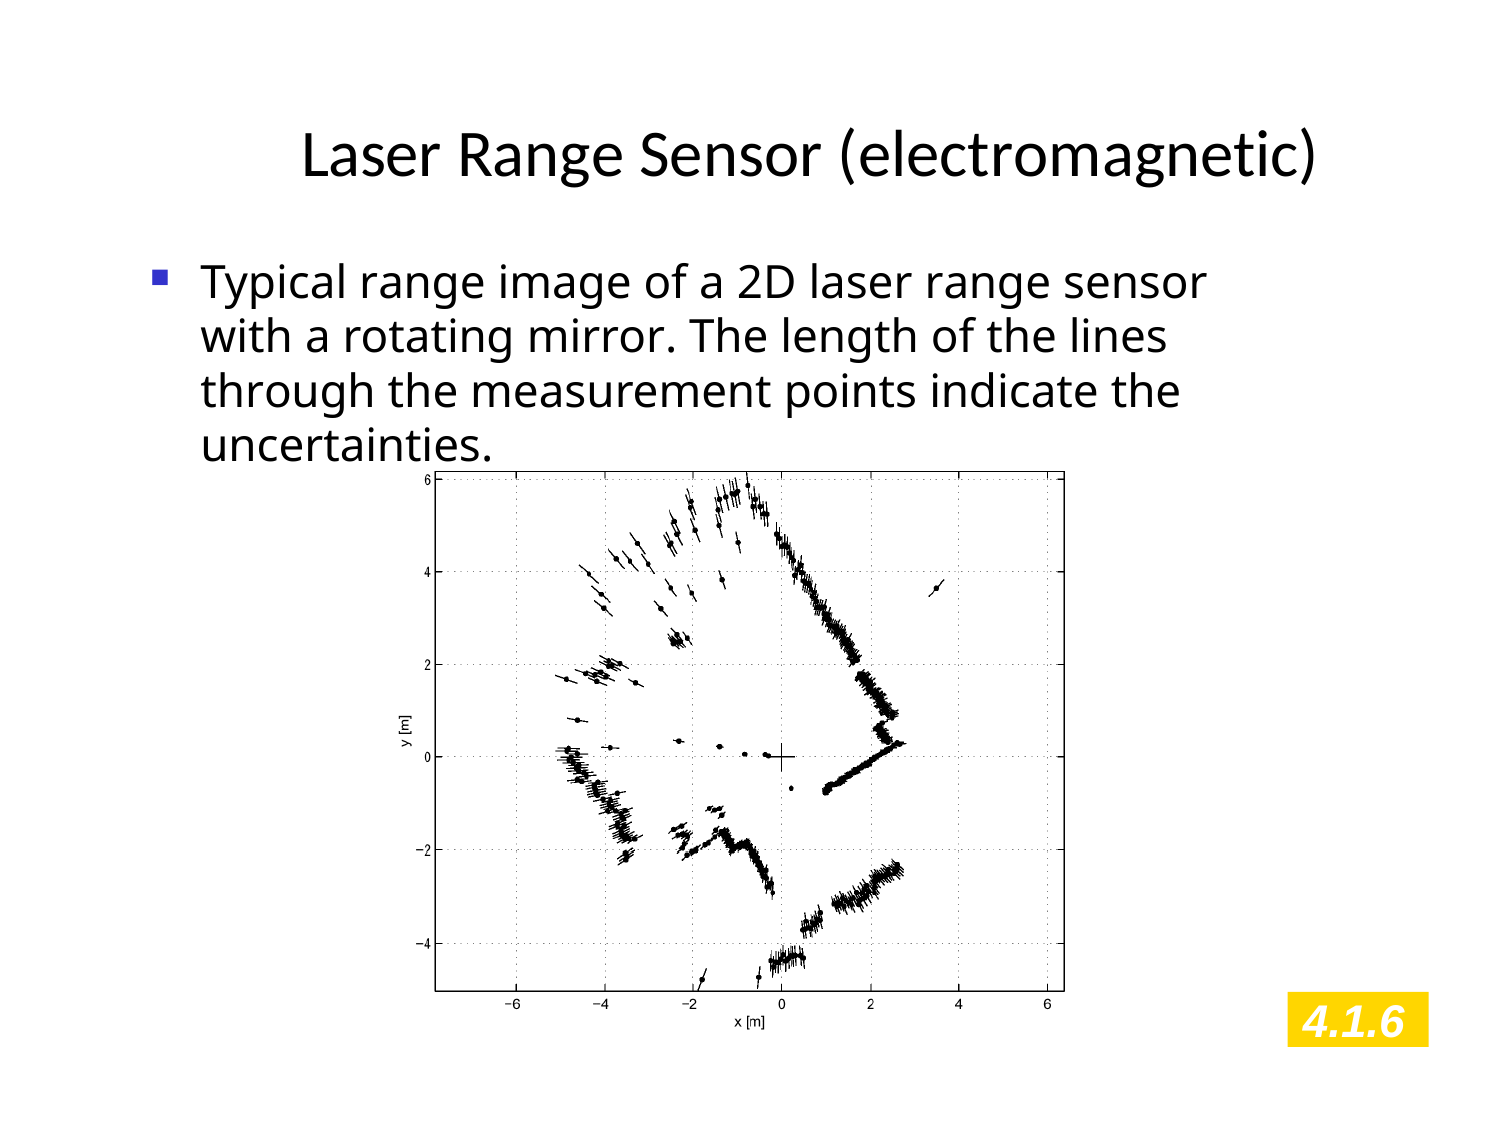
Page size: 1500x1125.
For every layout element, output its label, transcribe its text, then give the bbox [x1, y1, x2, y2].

text_box Typical range image of a 2D laser range sensor with a rotating mirror. The length of the lines through the measurement points indicate the uncertainties. [148, 254, 1289, 473]
title Laser Range Sensor (electromagnetic) [78, 0, 1429, 244]
text_box [386, 463, 1075, 1037]
text_box 4.1.6 [1287, 991, 1429, 1047]
